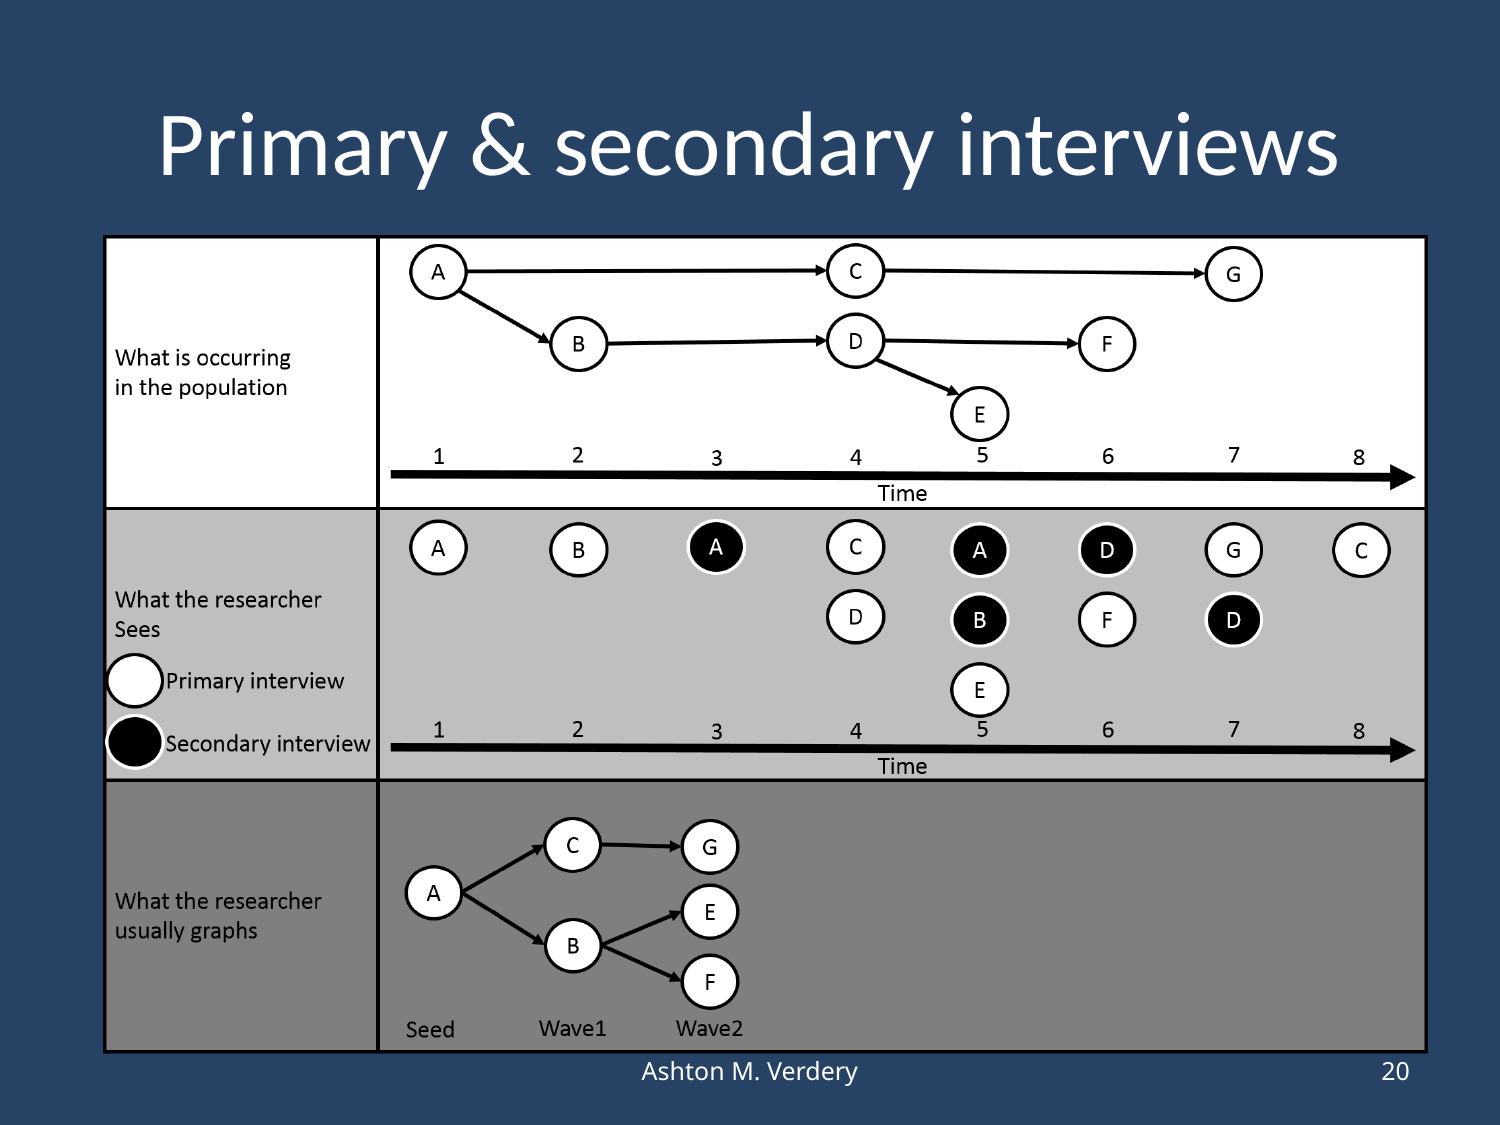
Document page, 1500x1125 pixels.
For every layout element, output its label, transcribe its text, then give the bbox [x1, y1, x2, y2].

slide_number 20 [1074, 1067, 1425, 1103]
title Primary & secondary interviews [75, 45, 1425, 233]
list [99, 235, 1442, 1059]
footer Ashton M. Verdery [512, 1067, 988, 1103]
